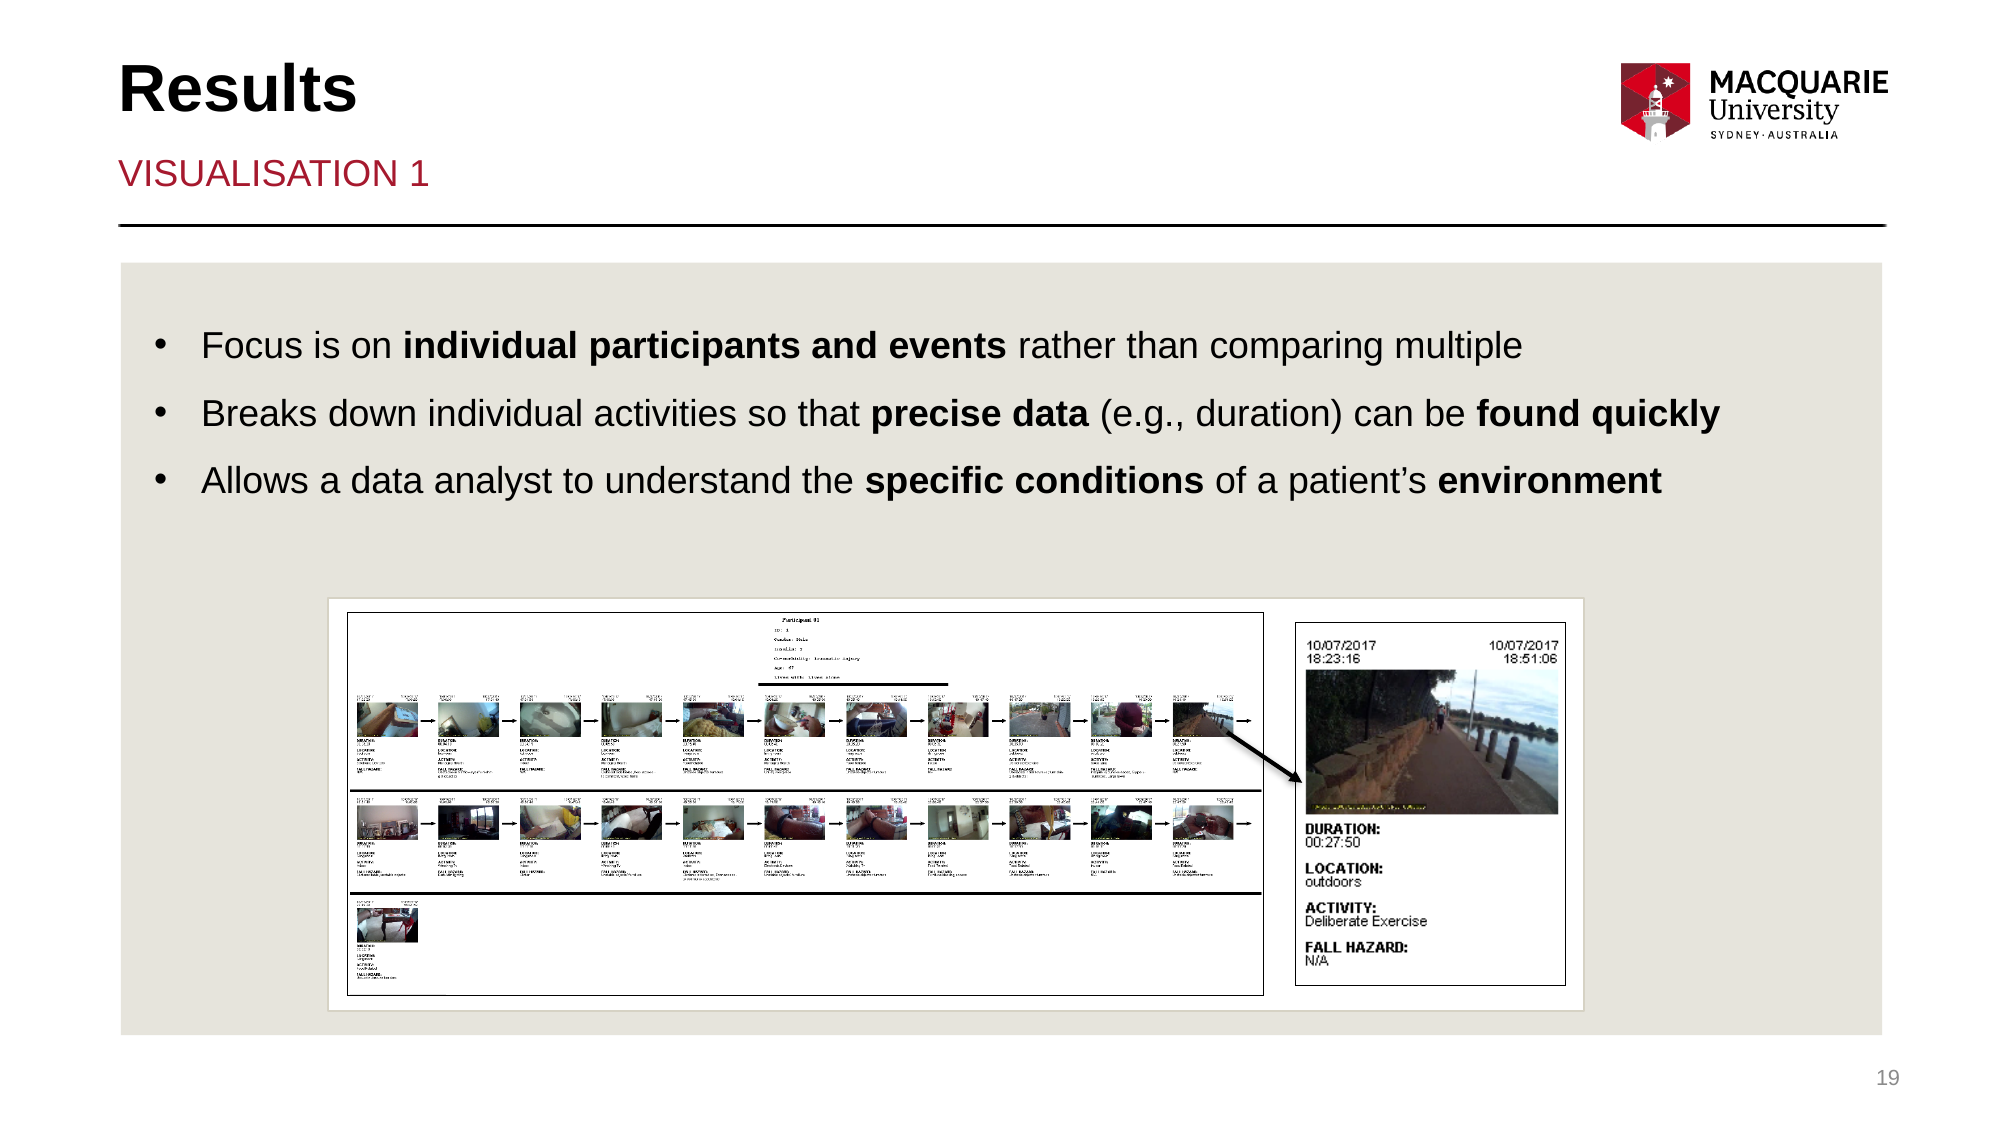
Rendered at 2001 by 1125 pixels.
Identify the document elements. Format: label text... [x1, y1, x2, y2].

slide_number 19 [1433, 1046, 1900, 1107]
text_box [1226, 731, 1303, 783]
text_box Focus is on individual participants and events rather than comparing multiple Breaks down individual activities so that precise data (e.g., duration) can be found quickly Allows a data analyst to understand the specific conditions of a patient’s environment [139, 291, 1872, 509]
text_box [326, 596, 1586, 1013]
list VISUALISATION 1 [118, 149, 1520, 227]
text_box [120, 262, 1883, 1036]
title Results [118, 45, 1506, 149]
picture [1295, 622, 1566, 987]
picture [347, 612, 1264, 997]
